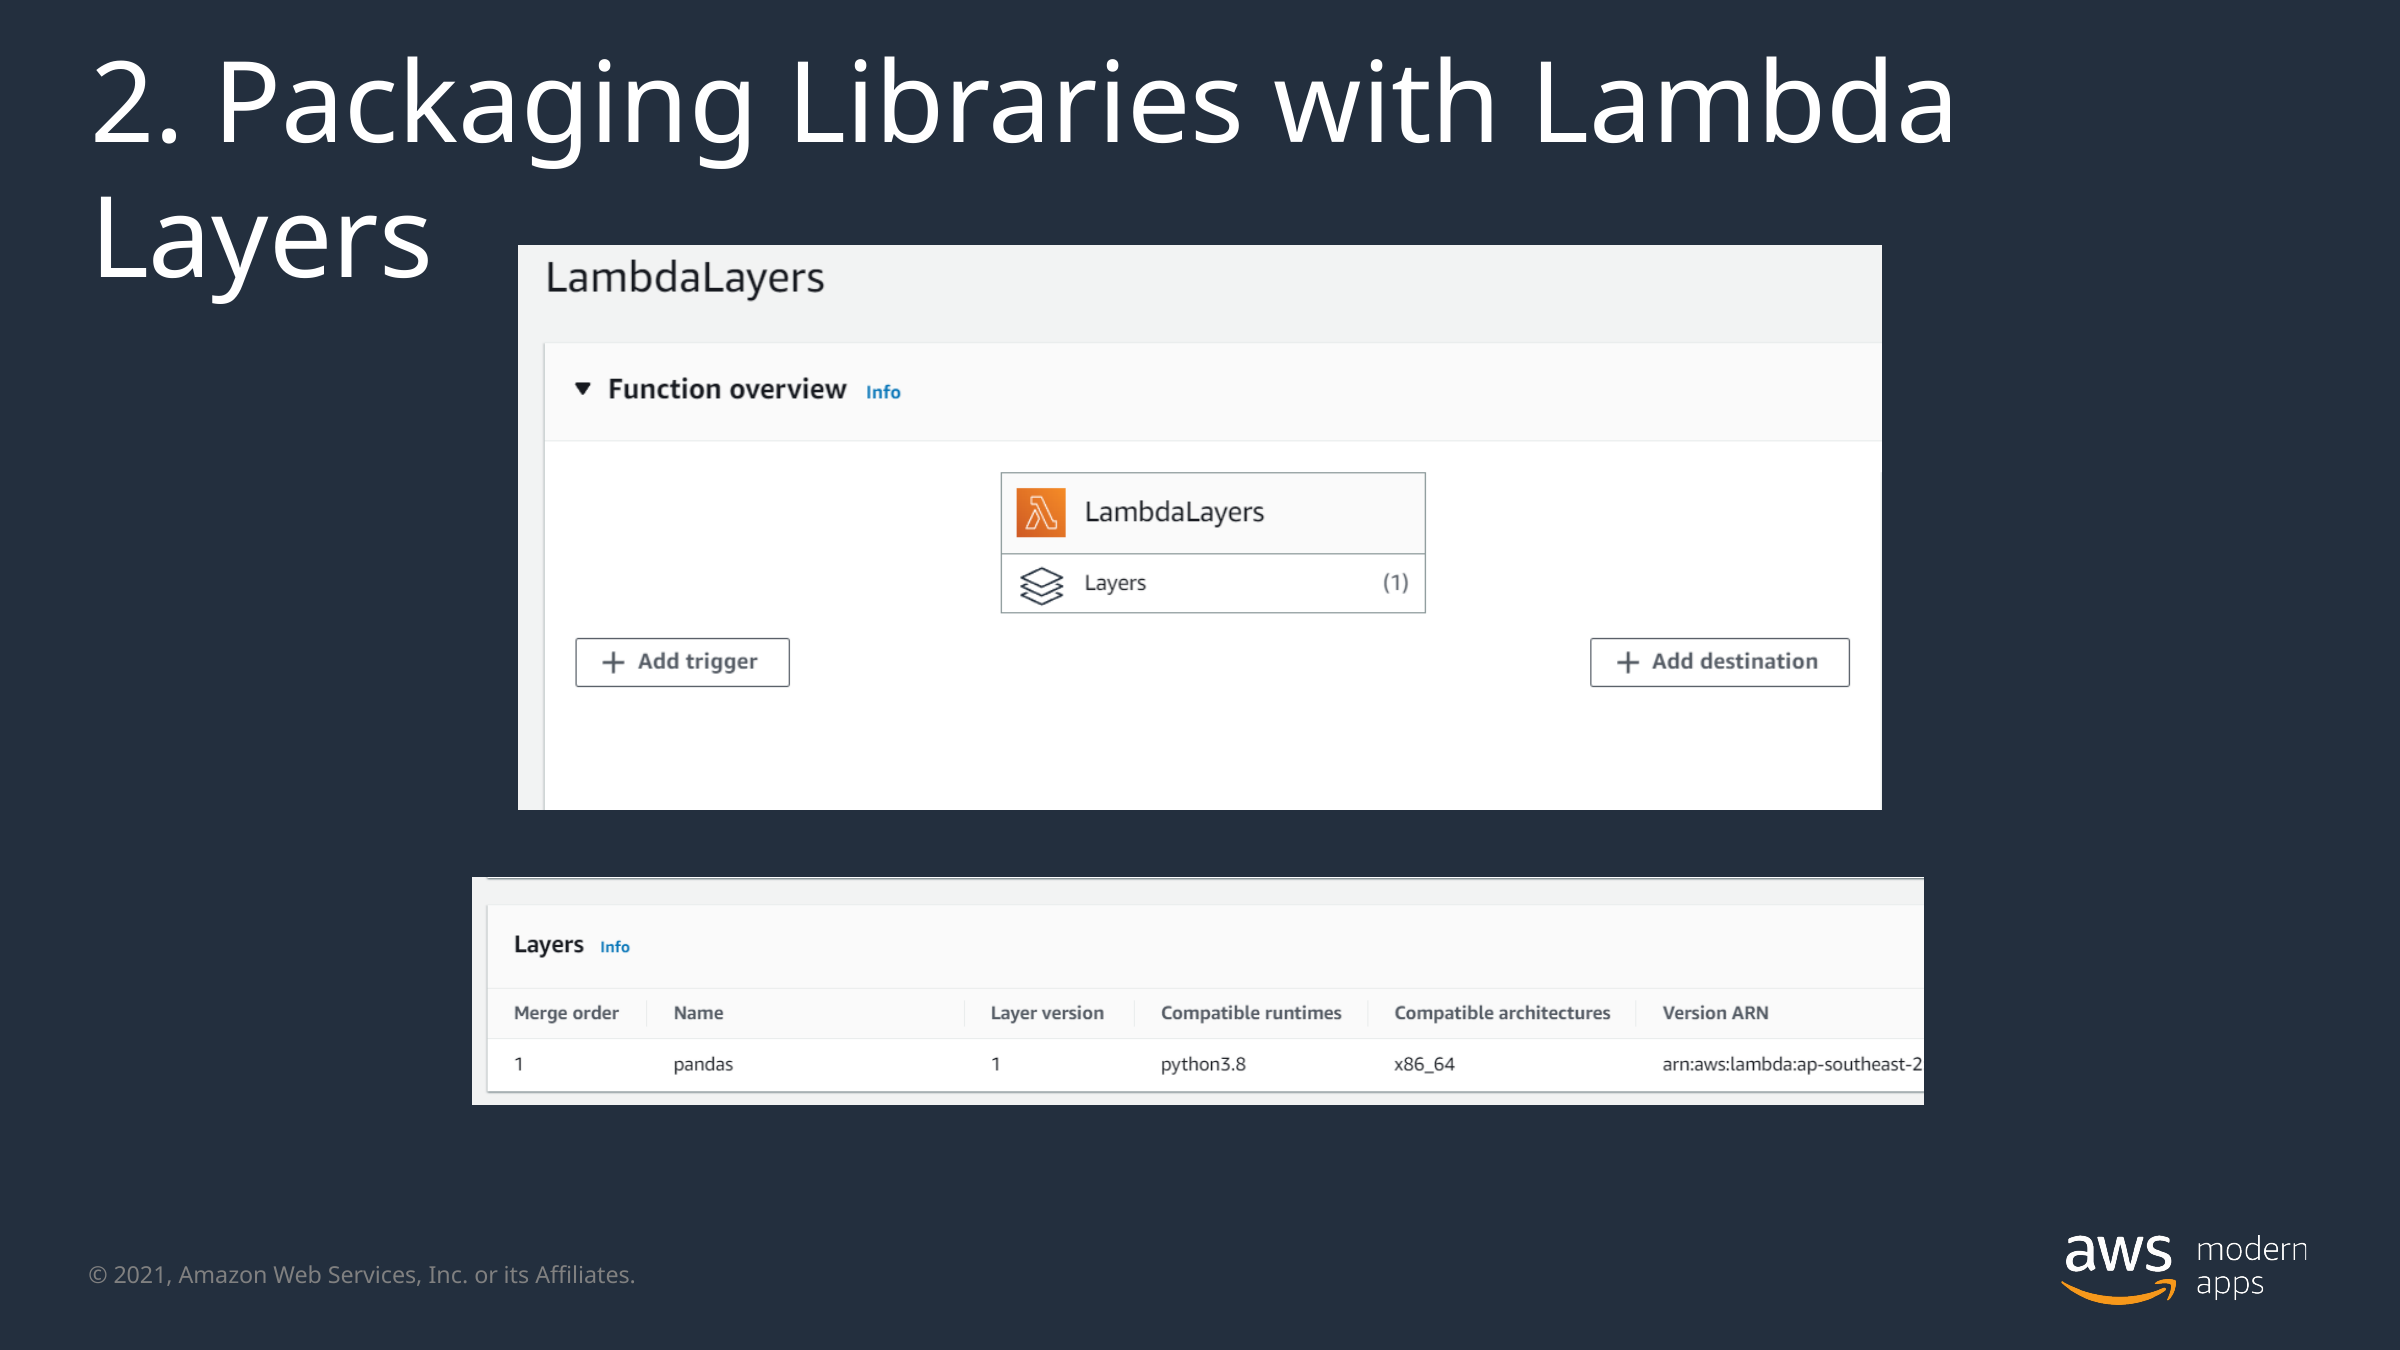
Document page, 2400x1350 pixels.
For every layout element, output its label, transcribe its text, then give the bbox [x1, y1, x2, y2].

title 2. Packaging Libraries with Lambda Layers [90, 30, 2307, 256]
picture [517, 245, 1882, 810]
picture [472, 876, 1925, 1105]
